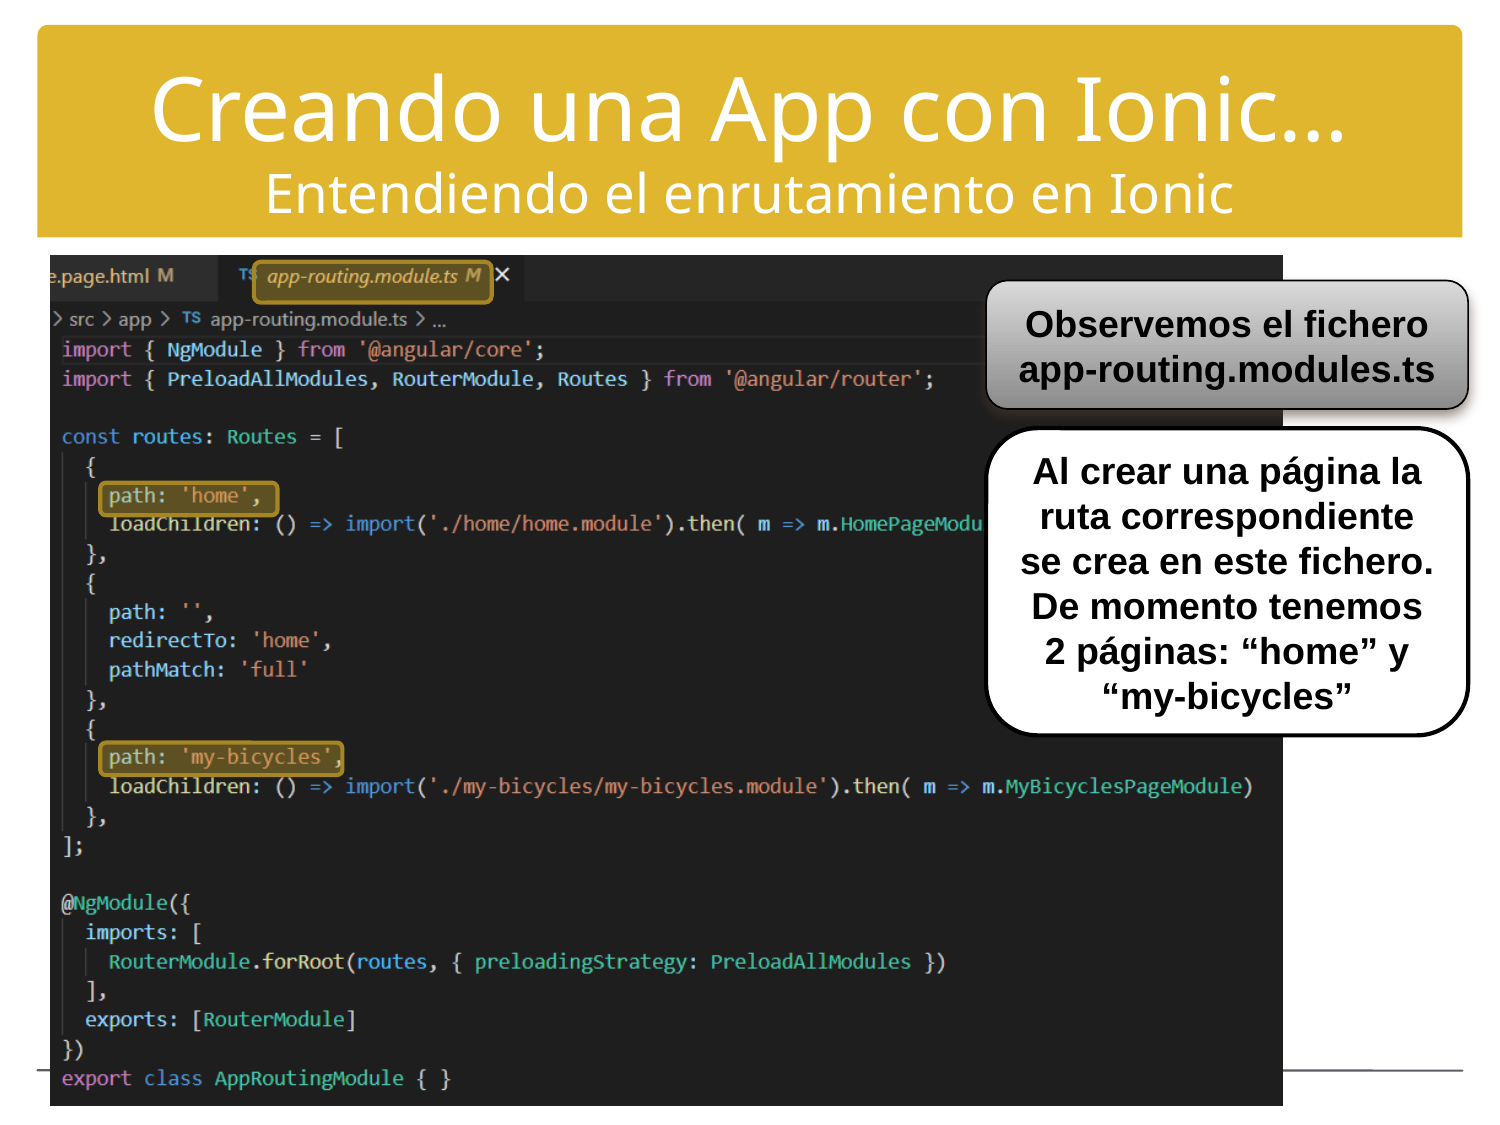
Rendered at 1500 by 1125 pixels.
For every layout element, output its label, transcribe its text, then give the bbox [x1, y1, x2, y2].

picture [49, 254, 1284, 1107]
text_box Observemos el fichero app-routing.modules.ts [1292, 279, 1469, 410]
text_box Al crear una página la ruta correspondiente se crea en este fichero. De momento tenemos 2 páginas: “home” y “my-bicycles” [1292, 426, 1471, 738]
title Creando una App con Ionic… Entendiendo el enrutamiento en Ionic [50, 45, 1450, 233]
